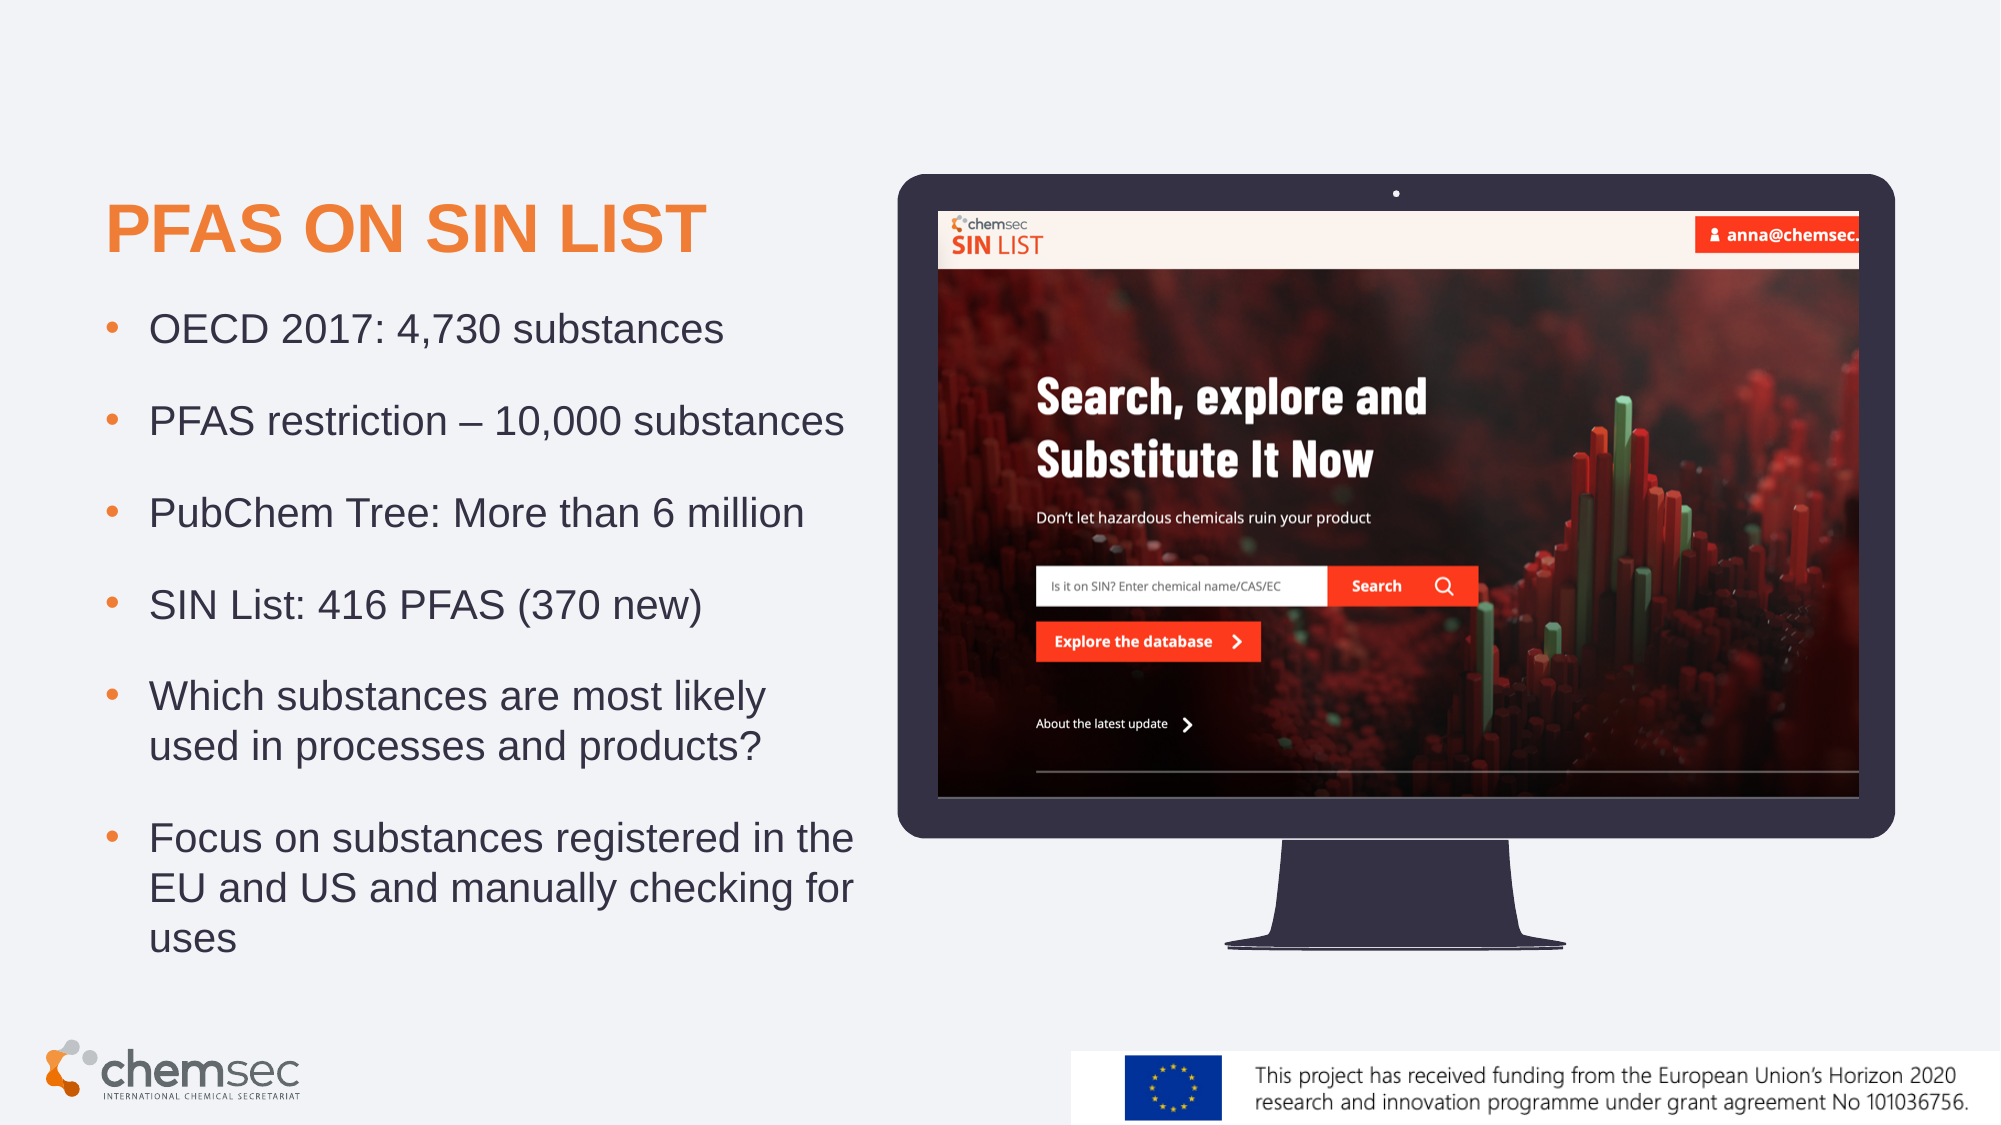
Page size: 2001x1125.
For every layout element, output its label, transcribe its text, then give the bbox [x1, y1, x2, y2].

picture [1071, 1051, 2000, 1125]
title PFAS ON sin list [104, 60, 841, 267]
picture [937, 211, 1859, 800]
list OECD 2017: 4,730 substances PFAS restriction – 10,000 substances PubChem Tree: More than 6 million SIN List: 416 PFAS (370 new) Which substances are most likely used in processes and products? Focus on substances registered in the EU and US and manually checking for uses [104, 302, 868, 1014]
